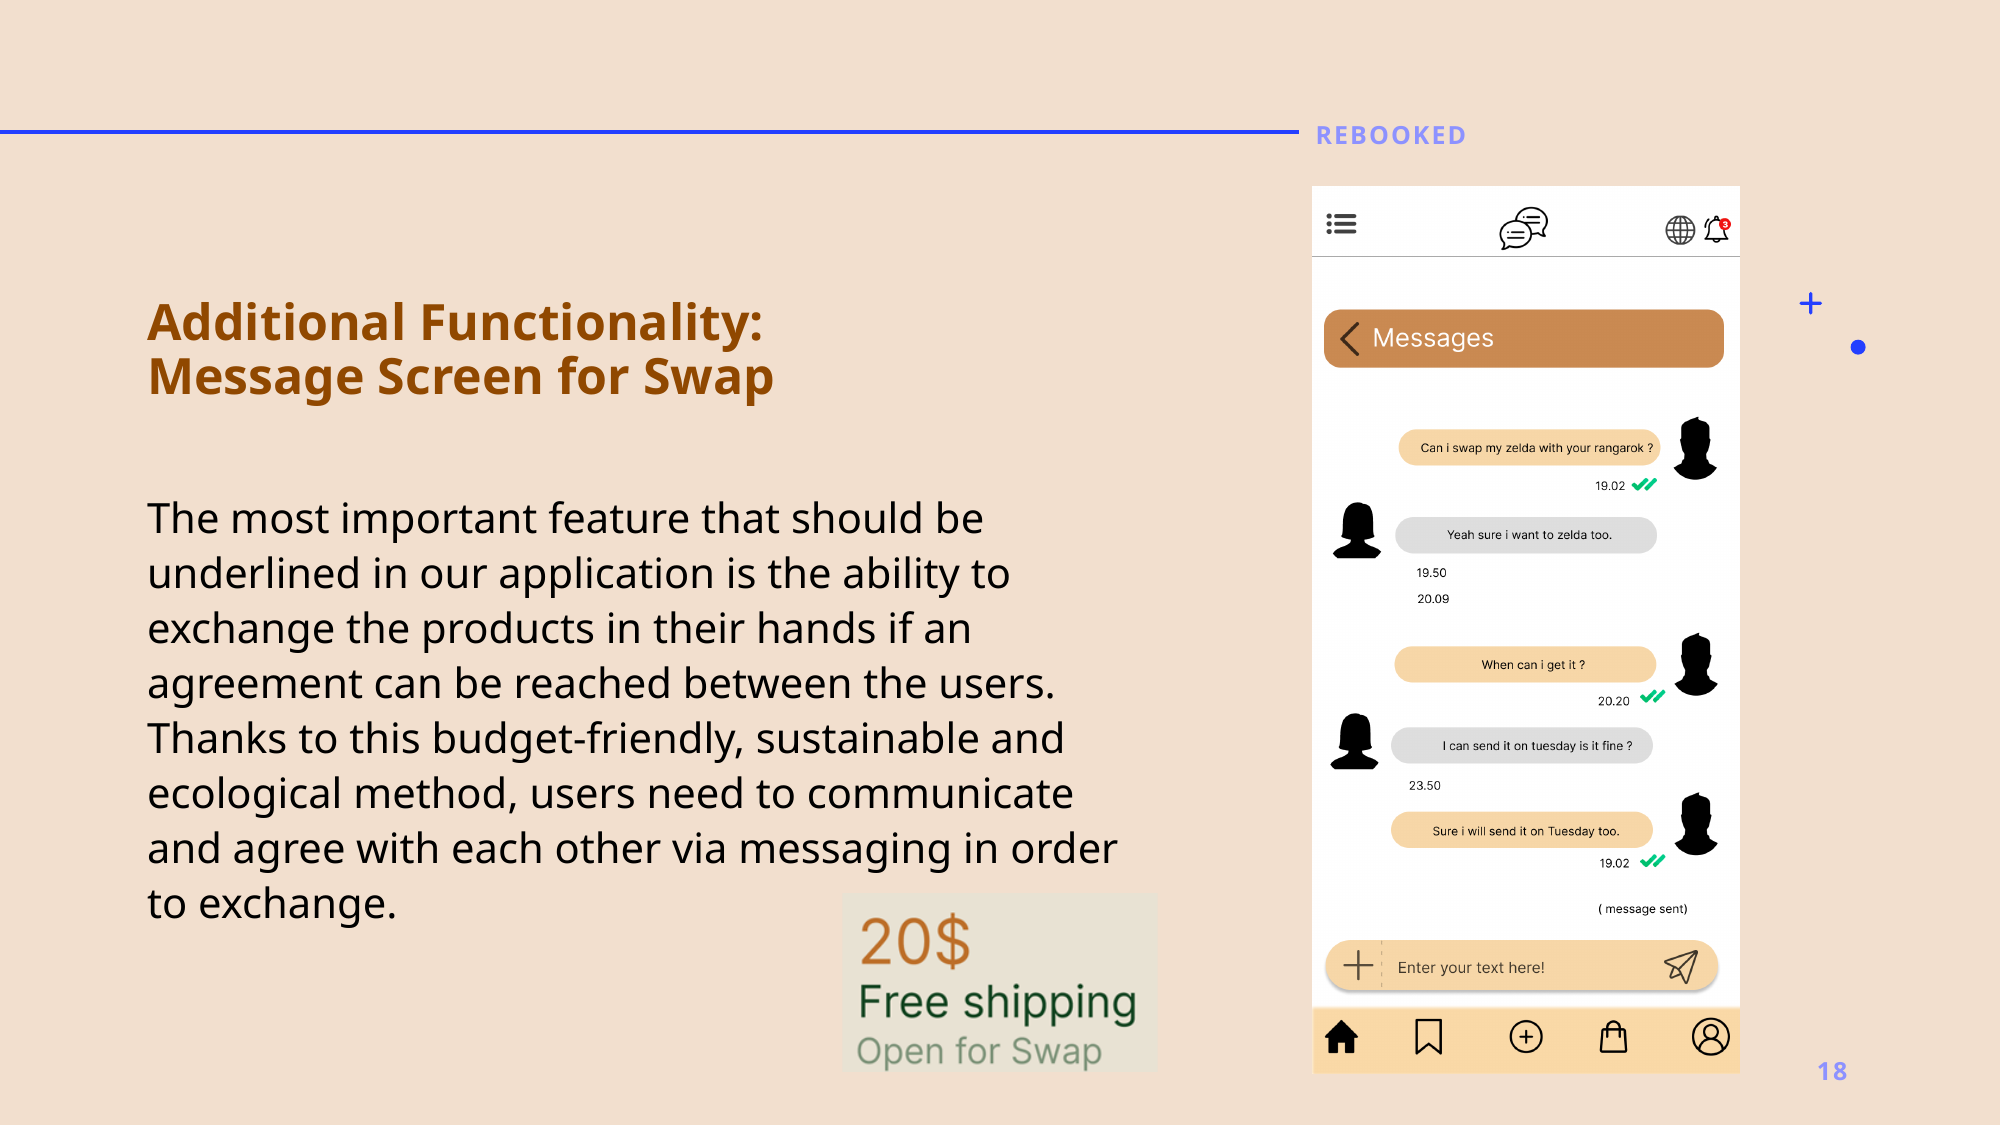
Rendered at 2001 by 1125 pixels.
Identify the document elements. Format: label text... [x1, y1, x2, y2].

picture [842, 893, 1158, 1072]
picture [1311, 186, 1740, 1074]
footer rebooked [1053, 105, 1729, 165]
slide_number 18 [1412, 1042, 1863, 1103]
title Additional Functionality: Message Screen for Swap [131, 218, 1311, 413]
list The most important feature that should be underlined in our application is the ability to exchange the products in their hands if an agreement can be reached between the users. Thanks to this budget-friendly, sustainable and ecological method, users need to communicate and agree with each other via messaging in order to exchange. [131, 479, 1148, 1028]
